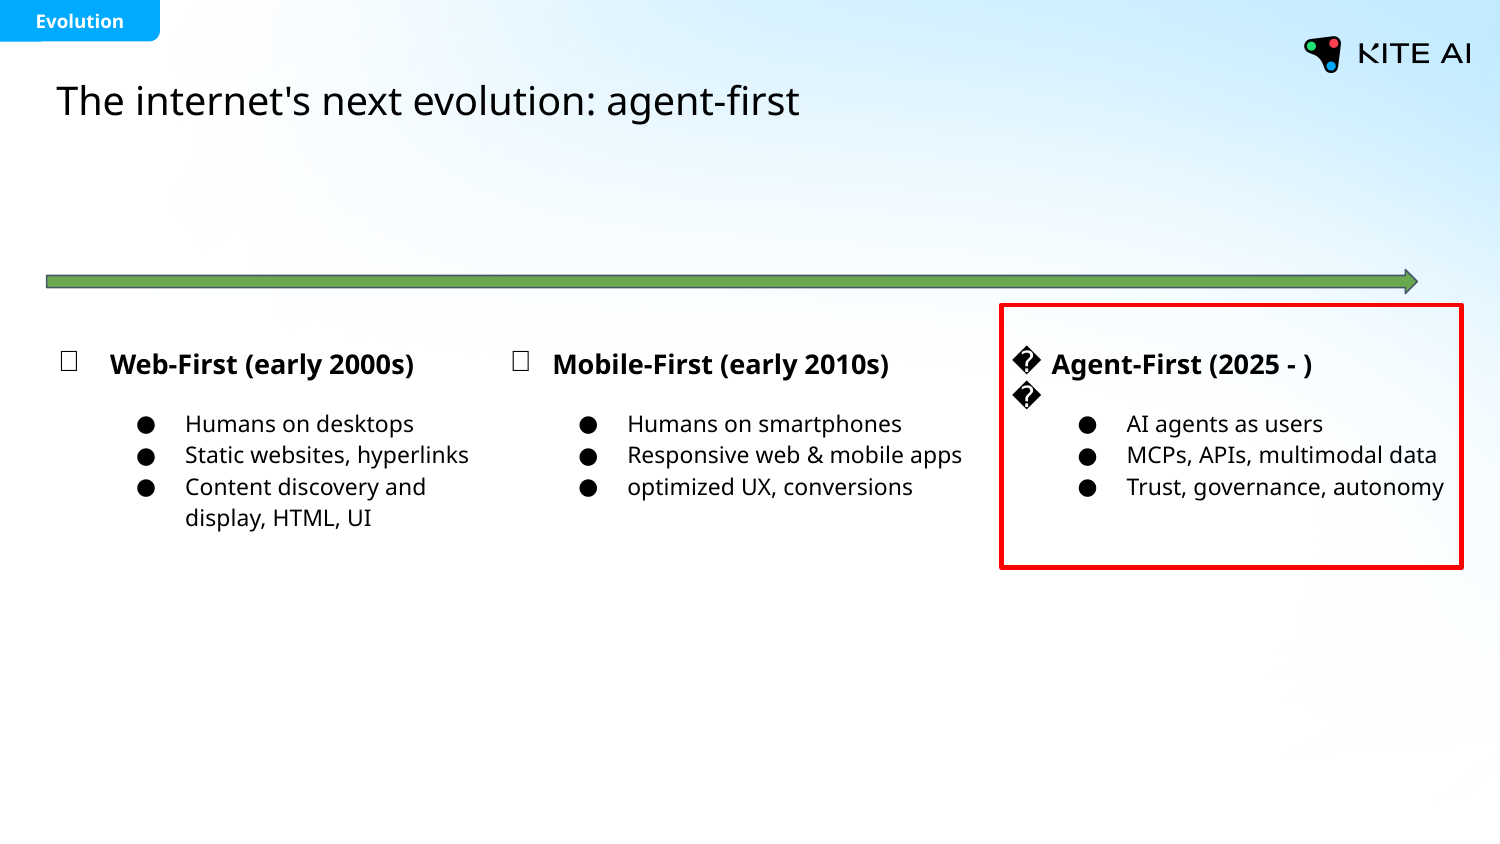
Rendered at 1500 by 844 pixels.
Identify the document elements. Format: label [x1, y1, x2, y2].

text_box [996, 327, 1488, 513]
text_box [0, 0, 161, 42]
text_box [55, 327, 516, 545]
text_box [0, 0, 1500, 844]
